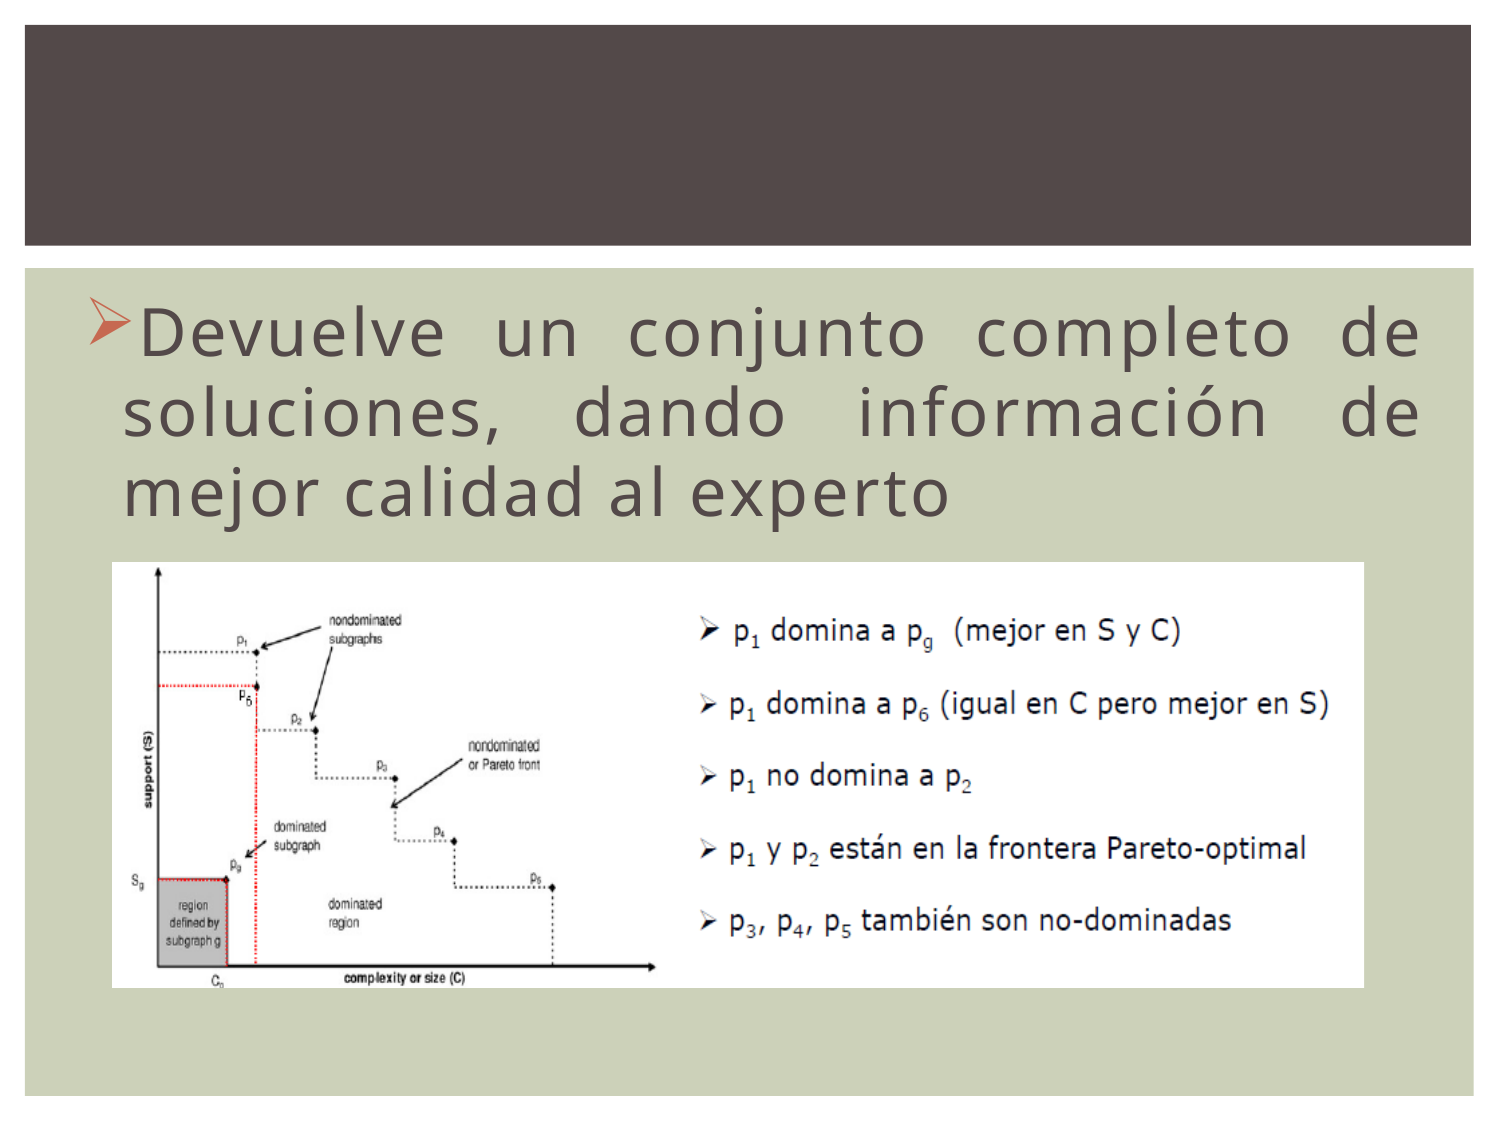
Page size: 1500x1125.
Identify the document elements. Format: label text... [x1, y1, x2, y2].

picture [111, 562, 1365, 989]
list Devuelve un conjunto completo de soluciones, dando información de mejor calidad al experto [62, 281, 1442, 1005]
